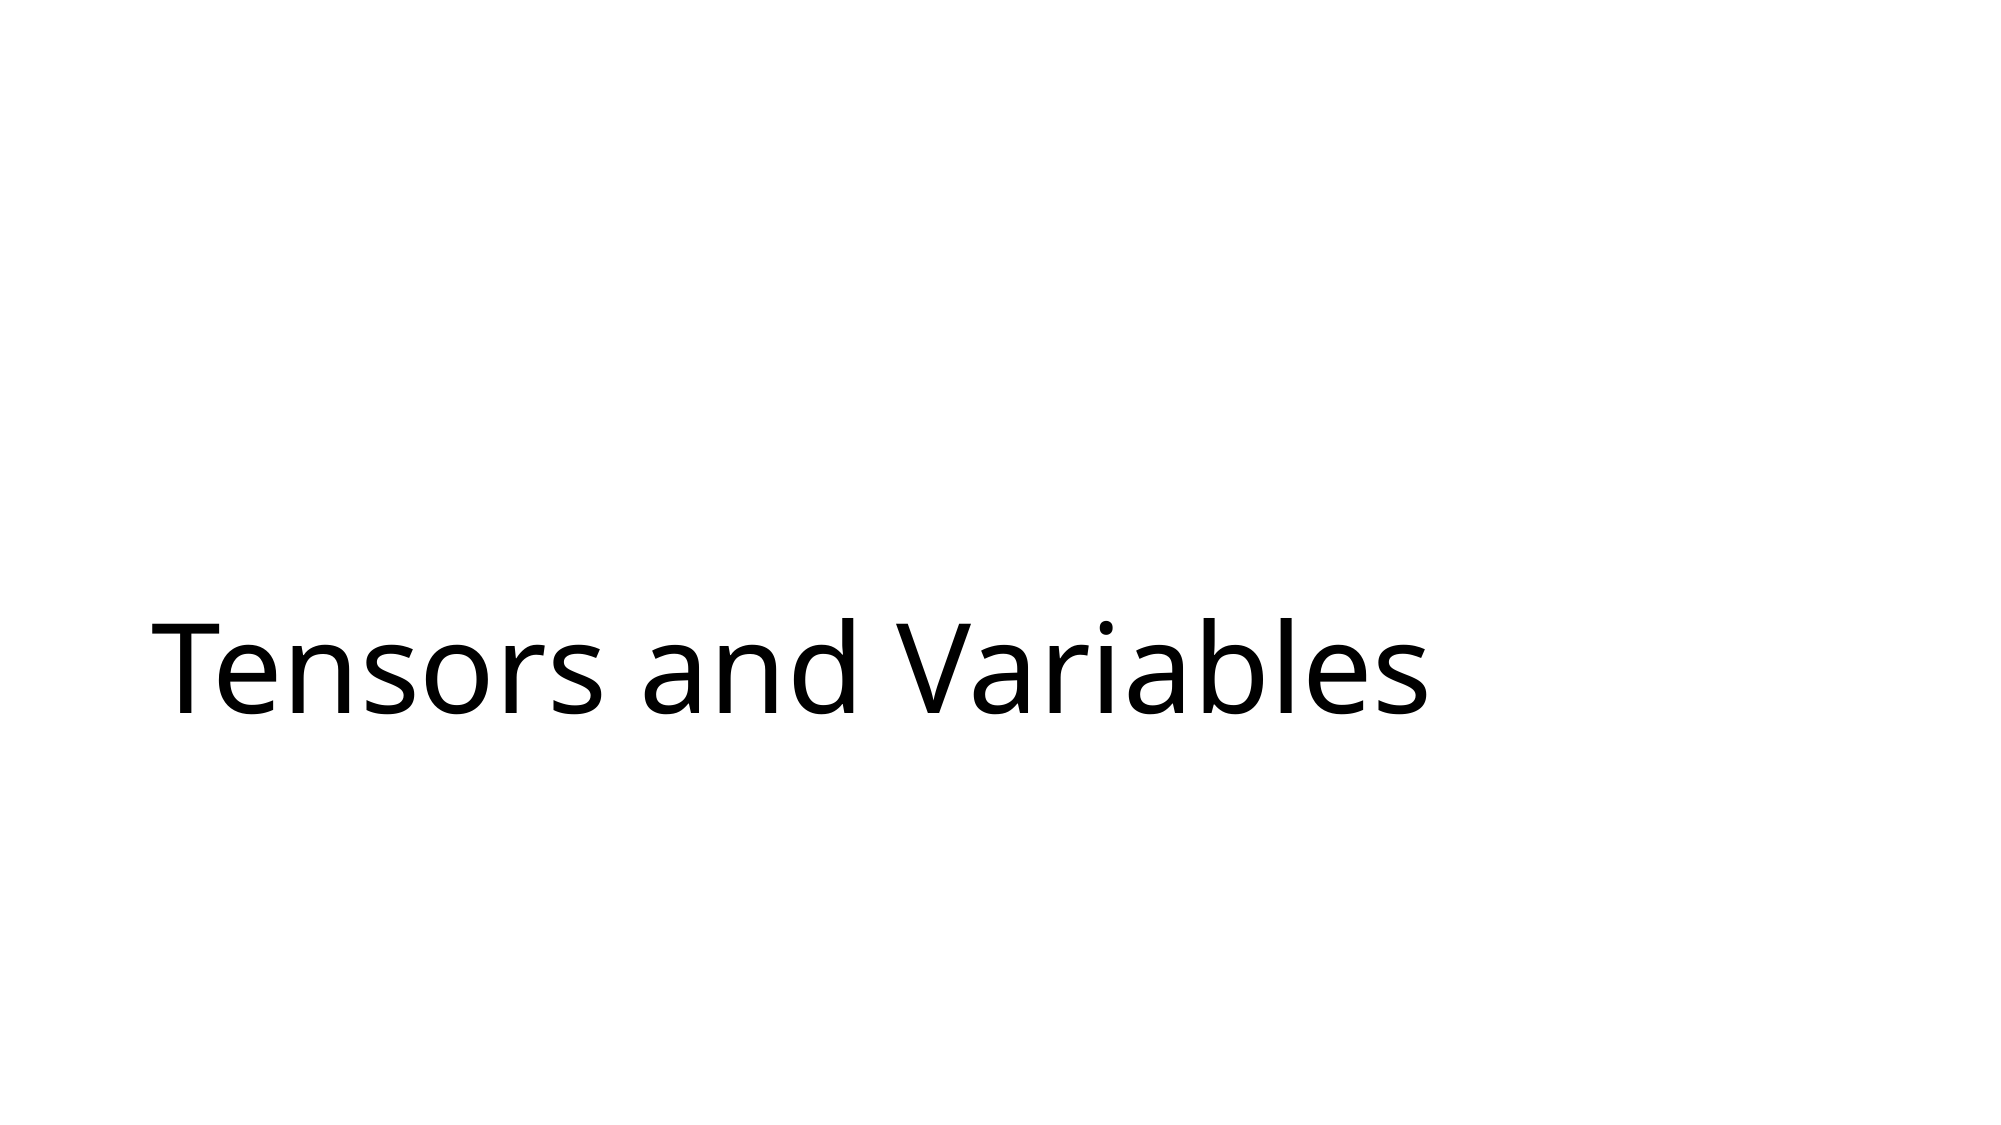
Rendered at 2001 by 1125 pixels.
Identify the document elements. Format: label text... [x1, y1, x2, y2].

title Tensors and Variables [136, 280, 1862, 749]
